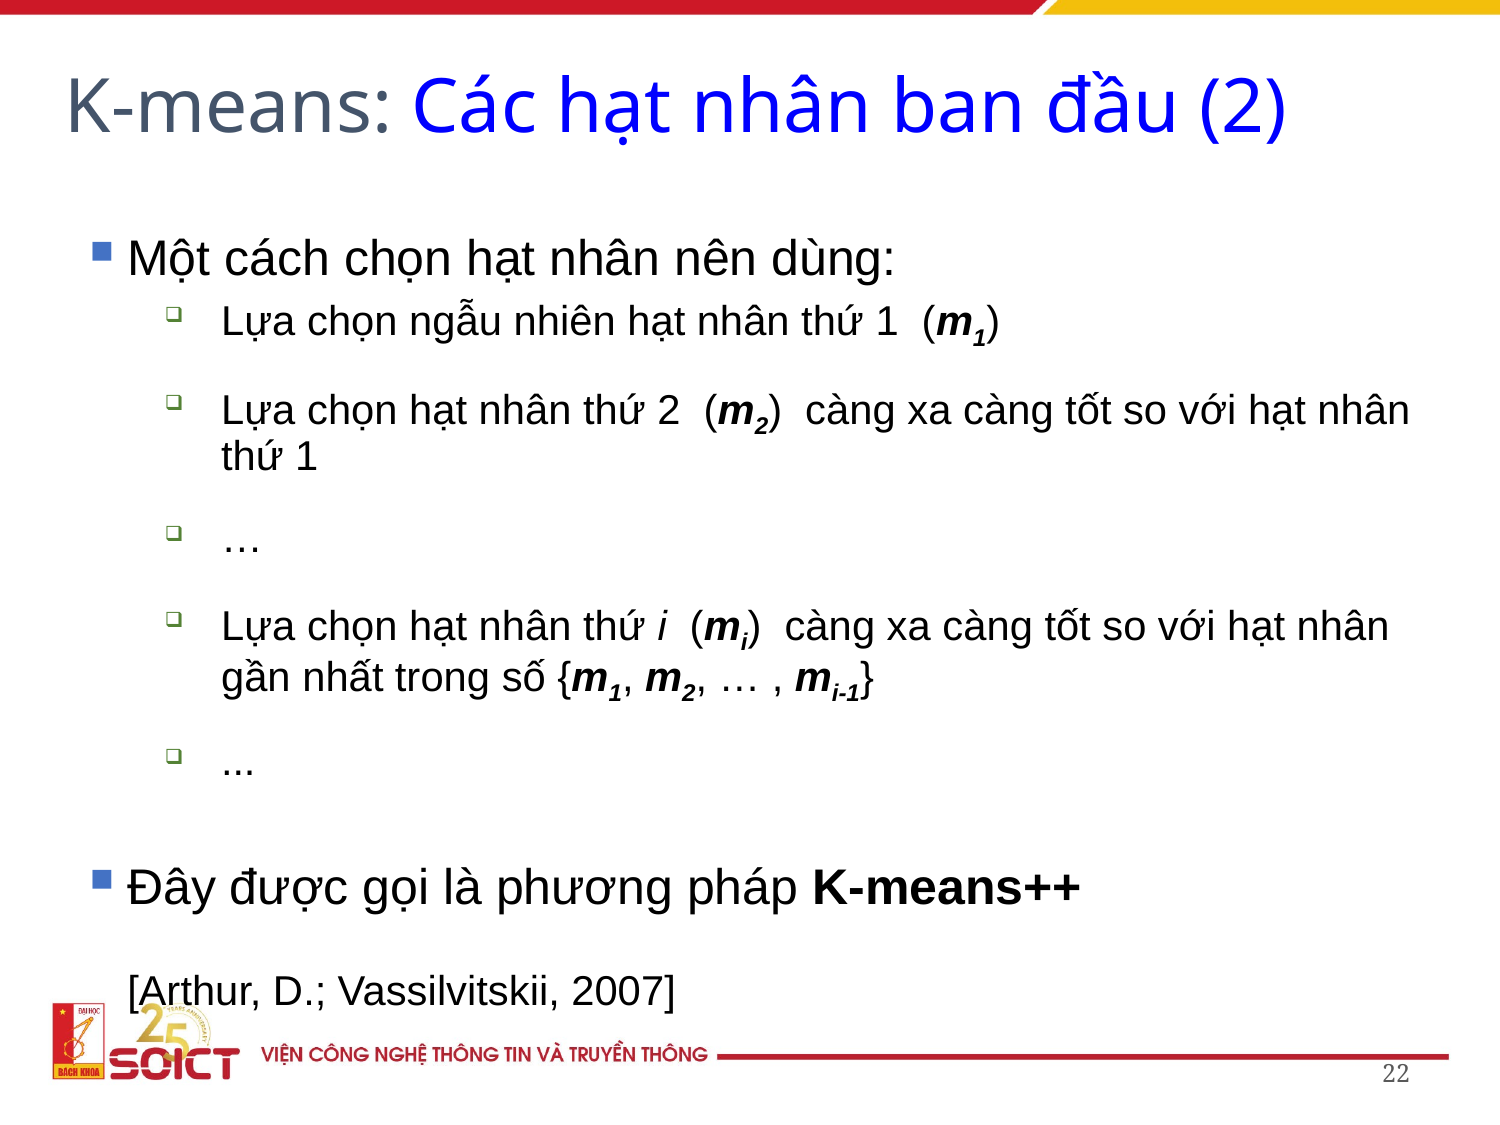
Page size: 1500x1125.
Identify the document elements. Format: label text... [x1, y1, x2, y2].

text_box K-means: Các hạt nhân ban đầu (2) [49, 50, 1475, 175]
text_box Một cách chọn hạt nhân nên dùng: Lựa chọn ngẫu nhiên hạt nhân thứ 1 (m1) Lựa chọn hạt nhân thứ 2 (m2) càng xa càng tốt so với hạt nhân thứ 1 … Lựa chọn hạt nhân thứ i (mi) càng xa càng tốt so với hạt nhân gần nhất trong số {m1, m2, … , mi-1} ... Đây được gọi là phương pháp K-means++ [Arthur, D.; Vassilvitskii, 2007] [74, 224, 1438, 1006]
slide_number 22 [1074, 1024, 1425, 1100]
picture [0, 0, 1500, 1125]
